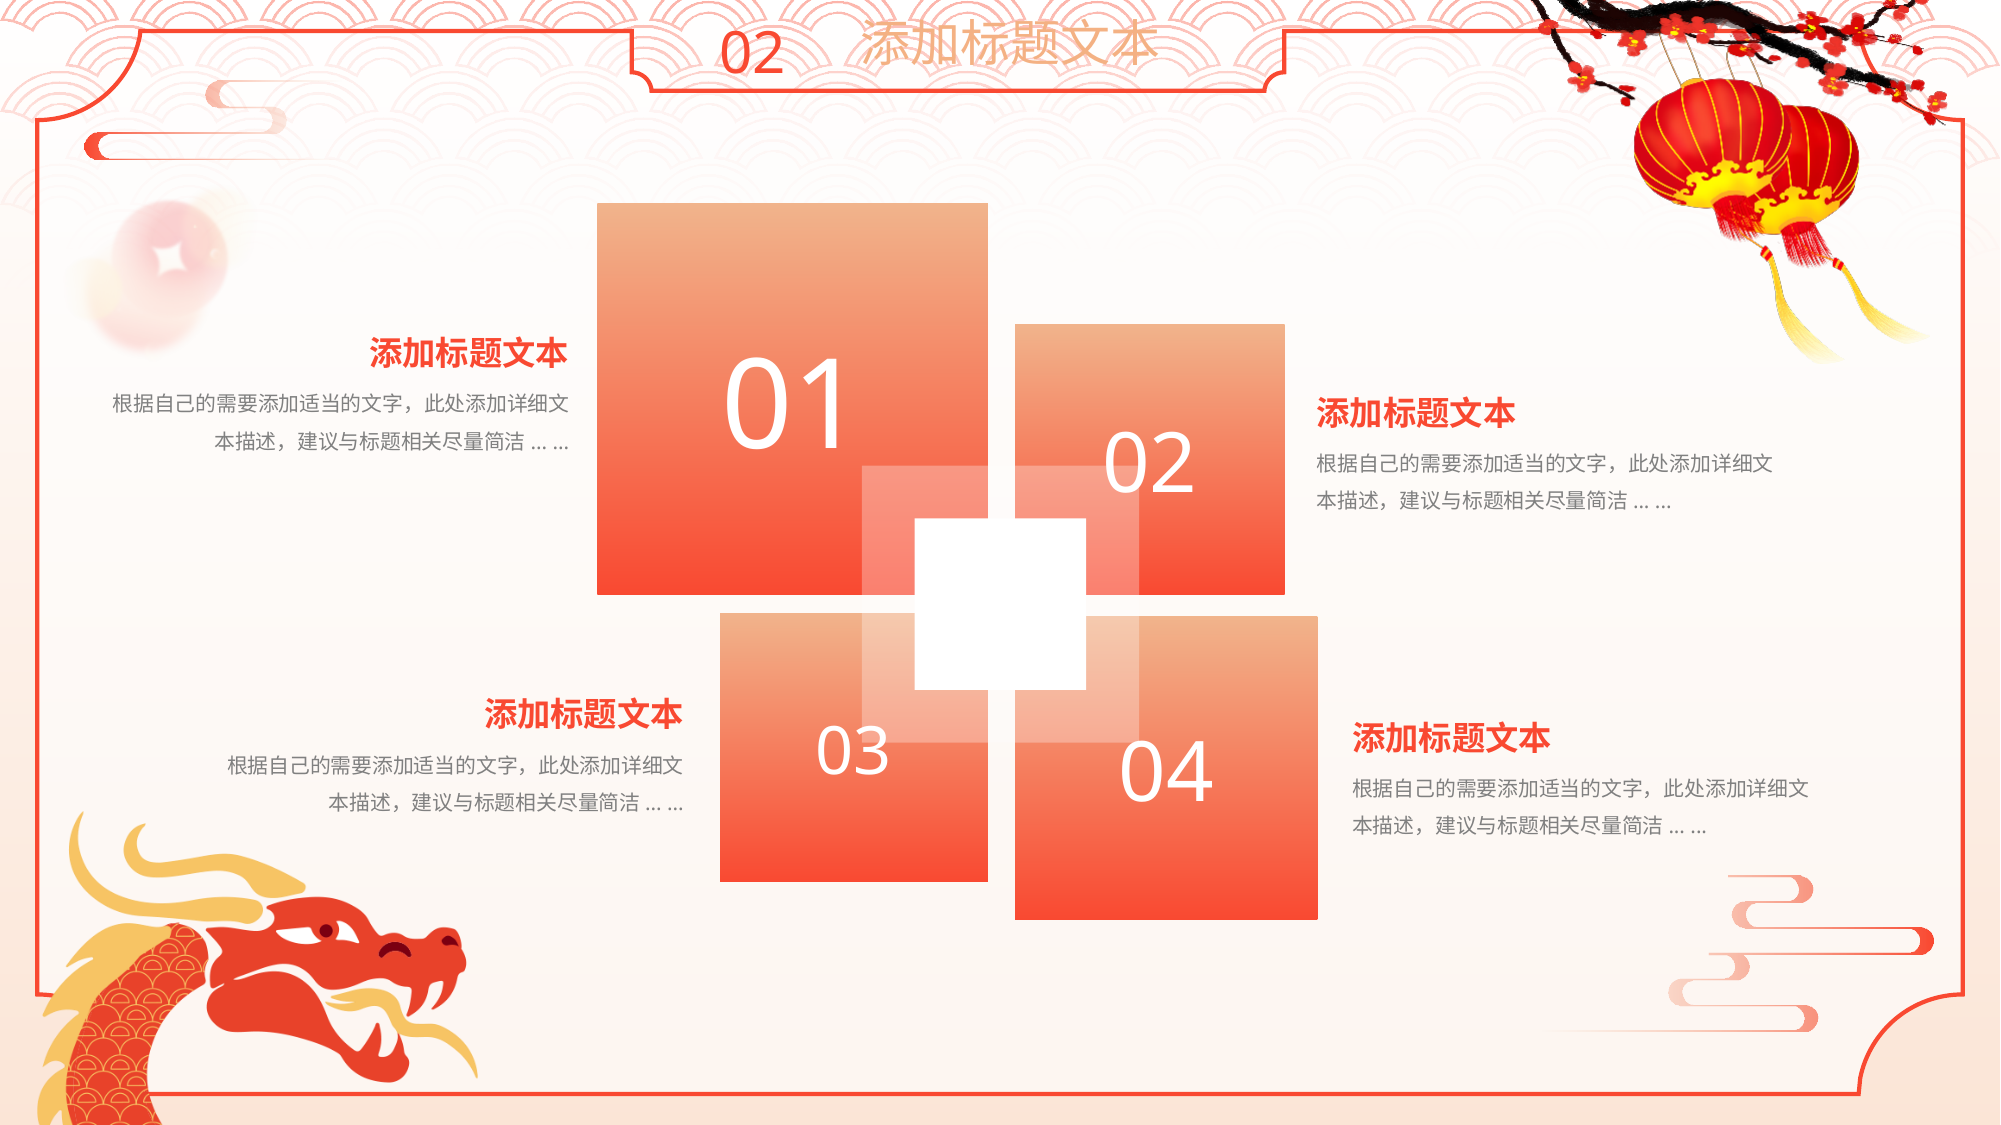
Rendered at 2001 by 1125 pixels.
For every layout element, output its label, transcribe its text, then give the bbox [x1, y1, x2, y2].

text_box 01 [596, 203, 989, 595]
text_box 04 [1014, 616, 1318, 920]
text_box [1302, 384, 1789, 519]
text_box 02 [704, 7, 801, 93]
picture [37, 811, 478, 1125]
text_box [211, 686, 699, 820]
picture [1526, 0, 1948, 364]
text_box 03 [719, 613, 989, 883]
text_box 02 [1014, 324, 1286, 595]
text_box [861, 465, 1140, 743]
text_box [1337, 709, 1825, 844]
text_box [97, 324, 584, 459]
text_box 添加标题文本 [845, 3, 1164, 95]
